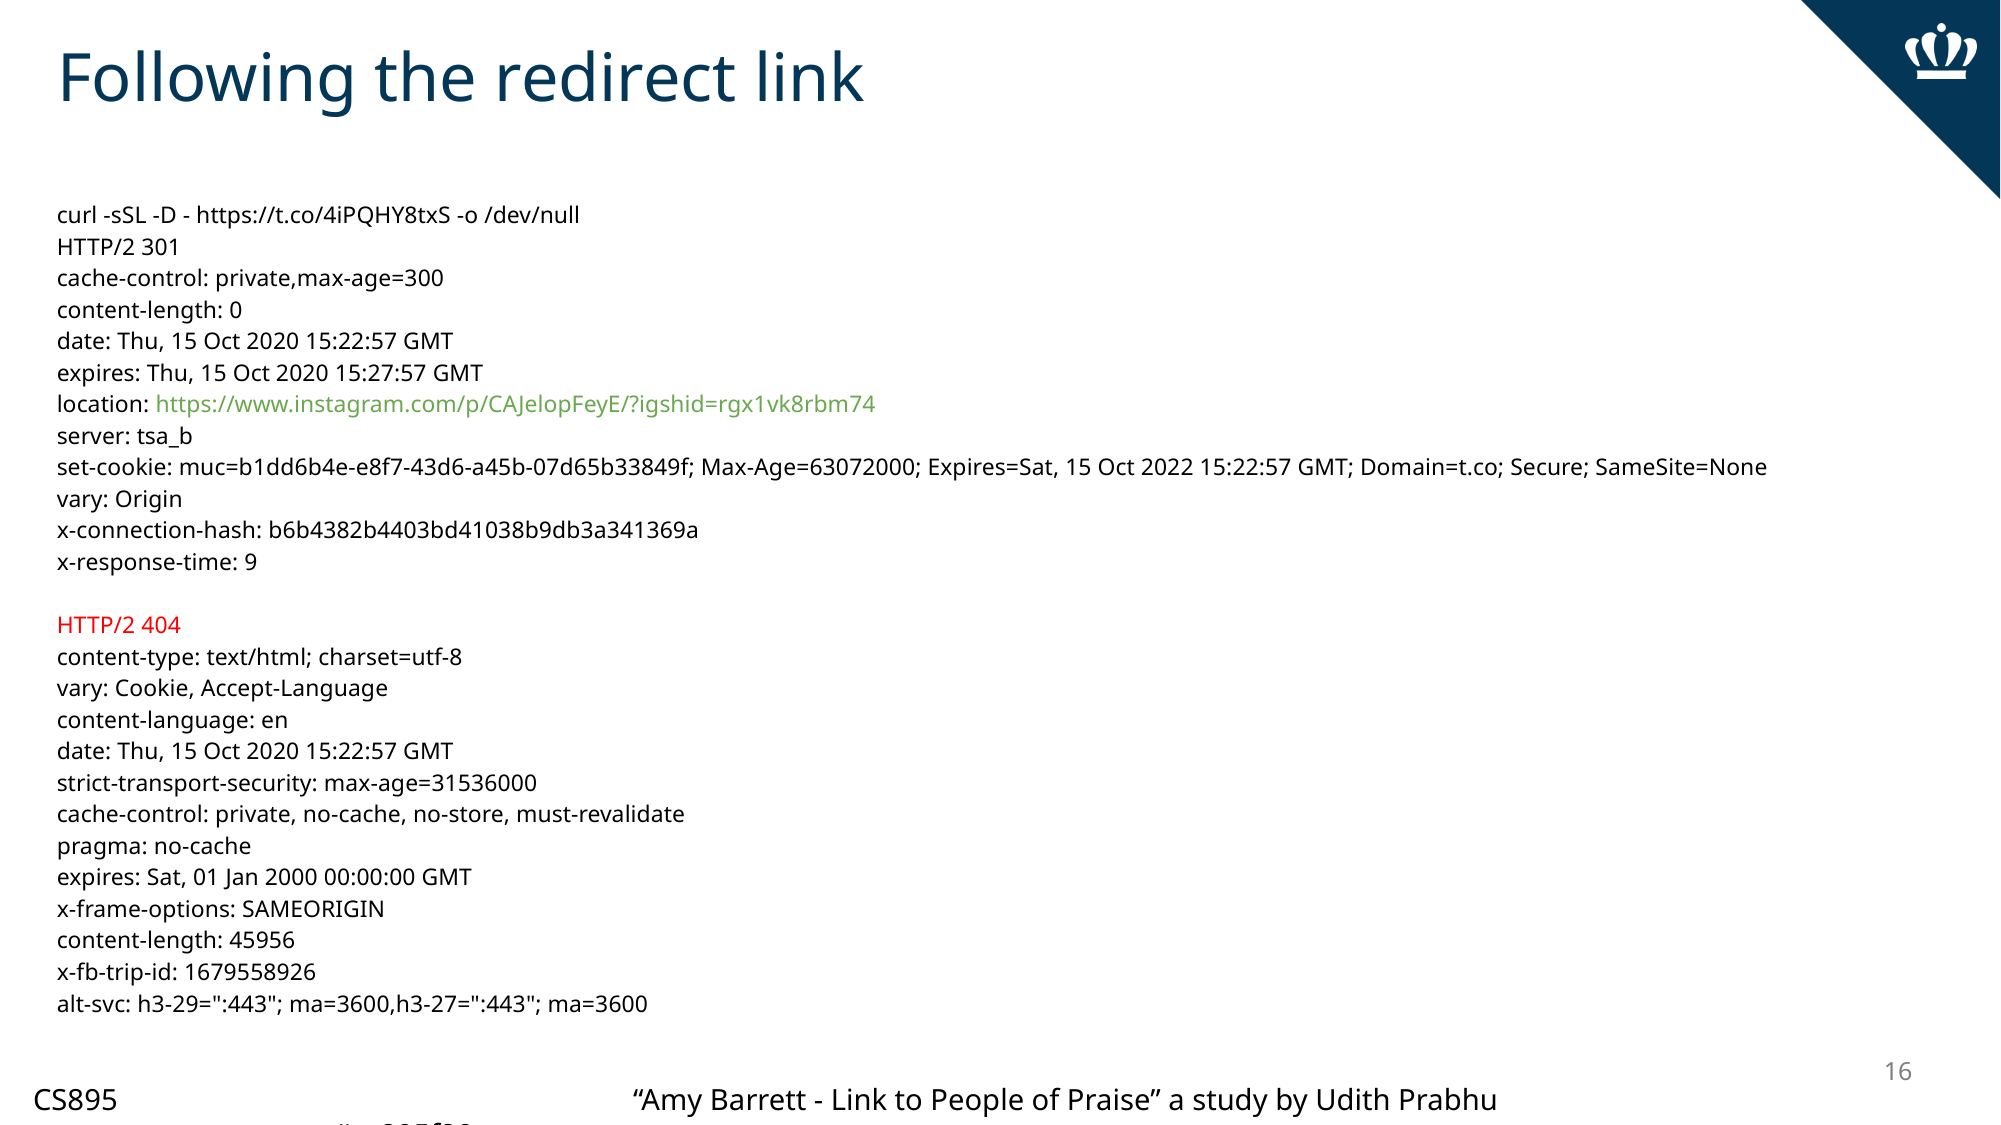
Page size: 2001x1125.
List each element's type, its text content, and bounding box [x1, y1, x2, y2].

text_box CS895 “Amy Barrett - Link to People of Praise” a study by Udith Prabhu #cs895f20 [18, 1066, 1705, 1125]
text_box curl -sSL -D - https://t.co/4iPQHY8txS -o /dev/null HTTP/2 301 cache-control: private,max-age=300 content-length: 0 date: Thu, 15 Oct 2020 15:22:57 GMT expires: Thu, 15 Oct 2020 15:27:57 GMT location: https://www.instagram.com/p/CAJelopFeyE/?igshid=rgx1vk8rbm74 server: tsa_b set-cookie: muc=b1dd6b4e-e8f7-43d6-a45b-07d65b33849f; Max-Age=63072000; Expires=Sat, 15 Oct 2022 15:22:57 GMT; Domain=t.co; Secure; SameSite=None vary: Origin x-connection-hash: b6b4382b4403bd41038b9db3a341369a x-response-time: 9 HTTP/2 404 content-type: text/html; charset=utf-8 vary: Cookie, Accept-Language content-language: en date: Thu, 15 Oct 2020 15:22:57 GMT strict-transport-security: max-age=31536000 cache-control: private, no-cache, no-store, must-revalidate pragma: no-cache expires: Sat, 01 Jan 2000 00:00:00 GMT x-frame-options: SAMEORIGIN content-length: 45956 x-fb-trip-id: 1679558926 alt-svc: h3-29=":443"; ma=3600,h3-27=":443"; ma=3600 [41, 181, 1955, 1043]
picture [1905, 23, 1977, 79]
title Following the redirect link [41, 0, 1898, 160]
slide_number 16 [1477, 1043, 1928, 1103]
